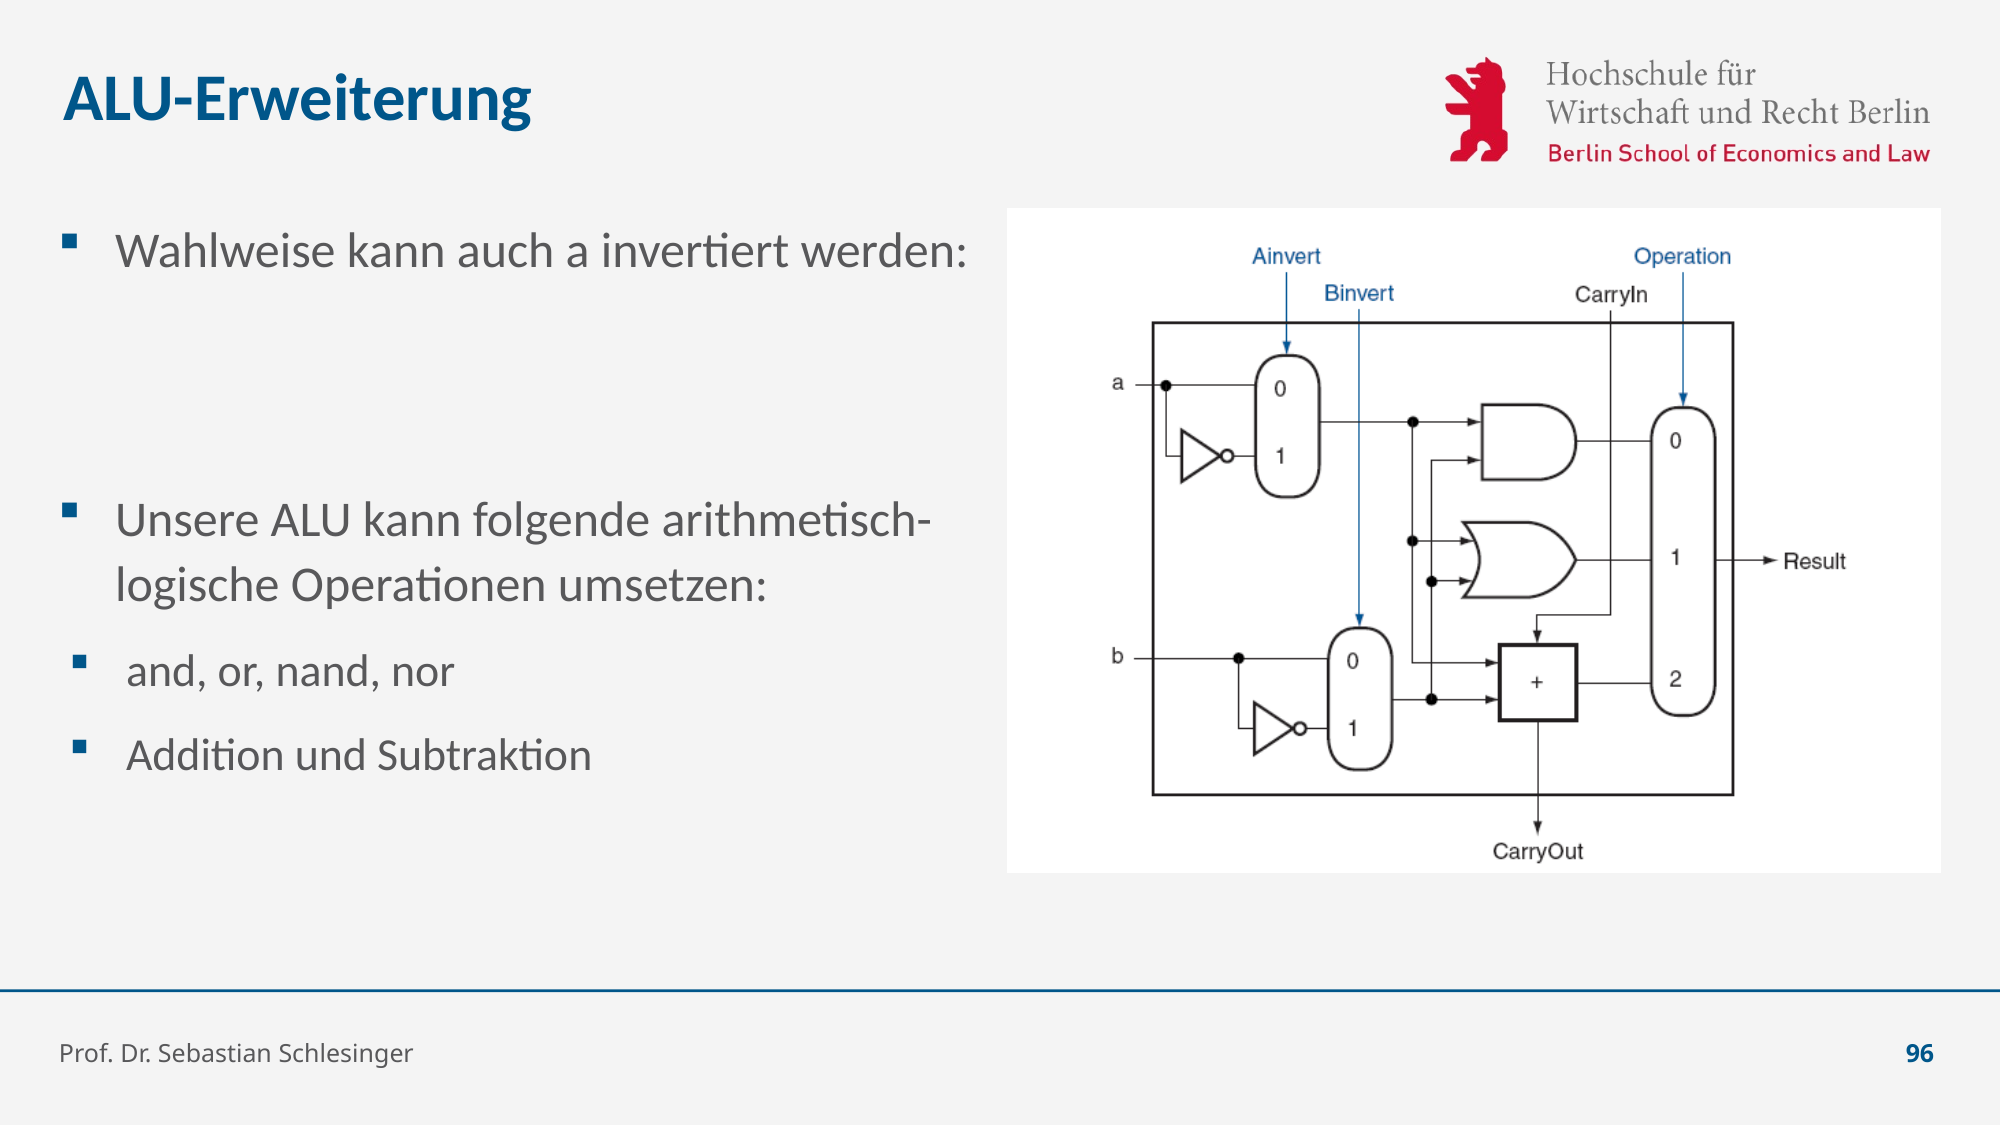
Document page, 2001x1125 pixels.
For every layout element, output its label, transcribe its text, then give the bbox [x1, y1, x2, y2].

title ALU-Erweiterung [63, 53, 1314, 148]
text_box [1007, 208, 1941, 873]
footer Prof. Dr. Sebastian Schlesinger [58, 1012, 1070, 1072]
slide_number 96 [1805, 1012, 1941, 1072]
picture [1434, 54, 1937, 170]
text_box [1070, 873, 1662, 1125]
list Wahlweise kann auch a invertiert werden: Unsere ALU kann folgende arithmetisch-logische Operationen umsetzen: and, or, nand, nor Addition und Subtraktion [59, 212, 1008, 943]
